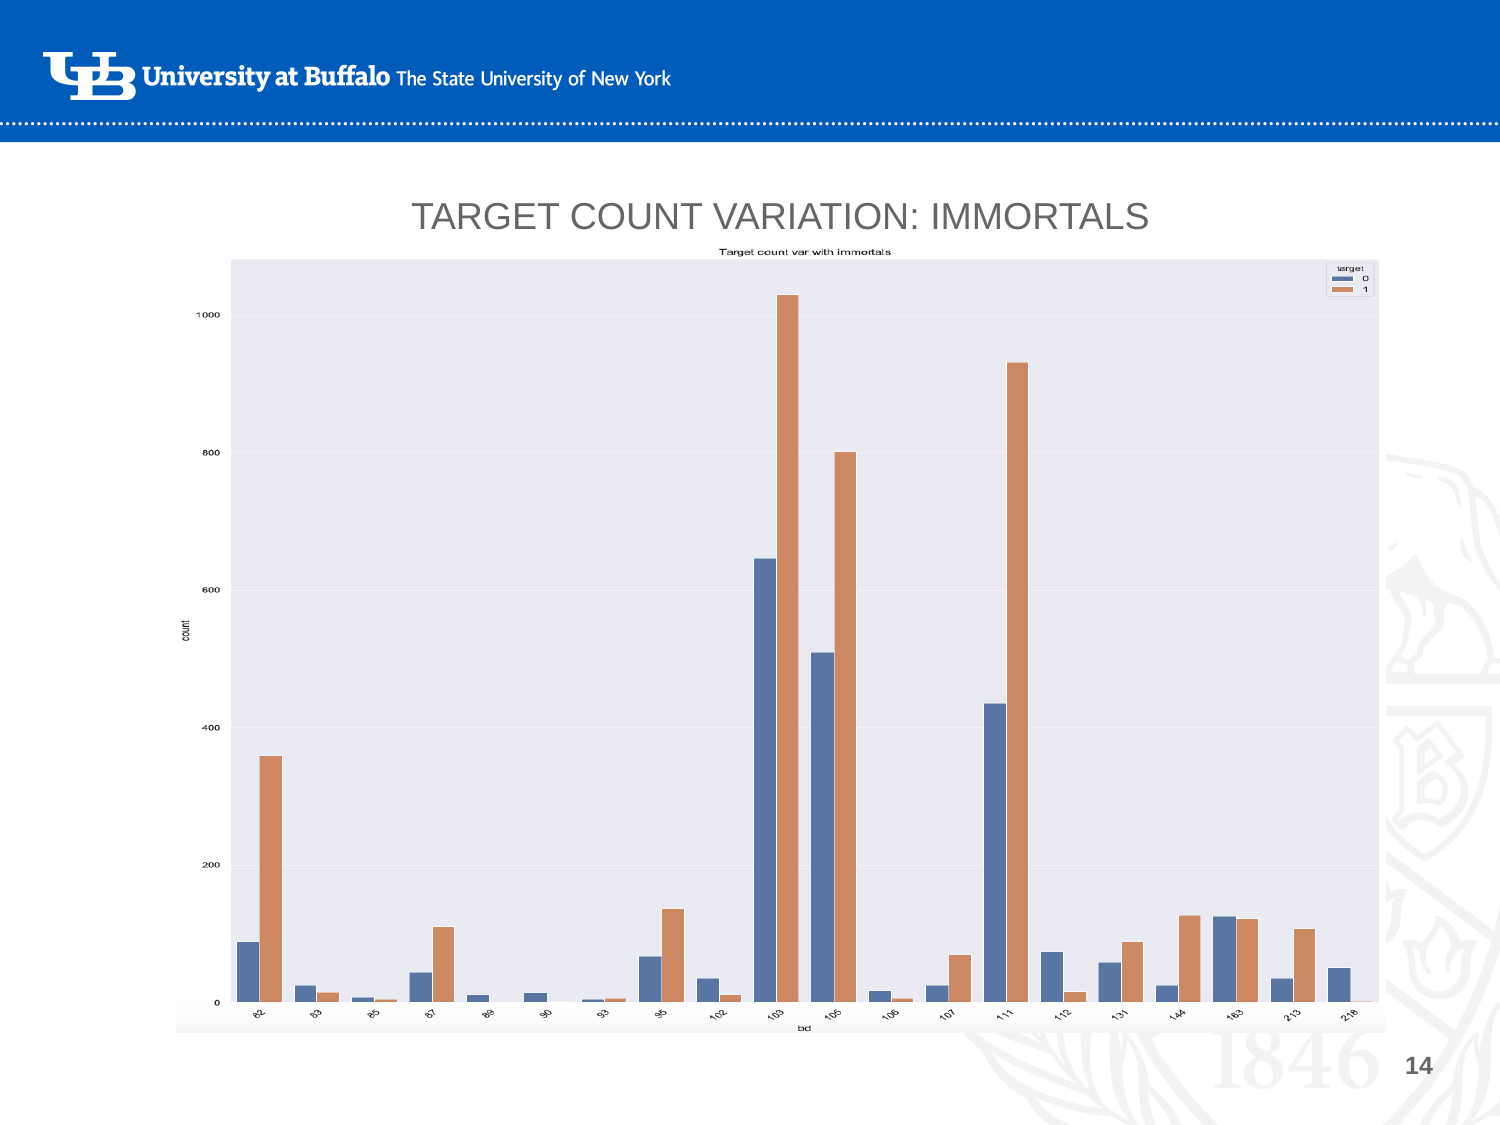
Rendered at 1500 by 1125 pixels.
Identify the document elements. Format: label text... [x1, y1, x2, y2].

text_box TARGET COUNT VARIATION: IMMORTALS [360, 184, 1201, 245]
picture [0, 0, 1500, 1125]
